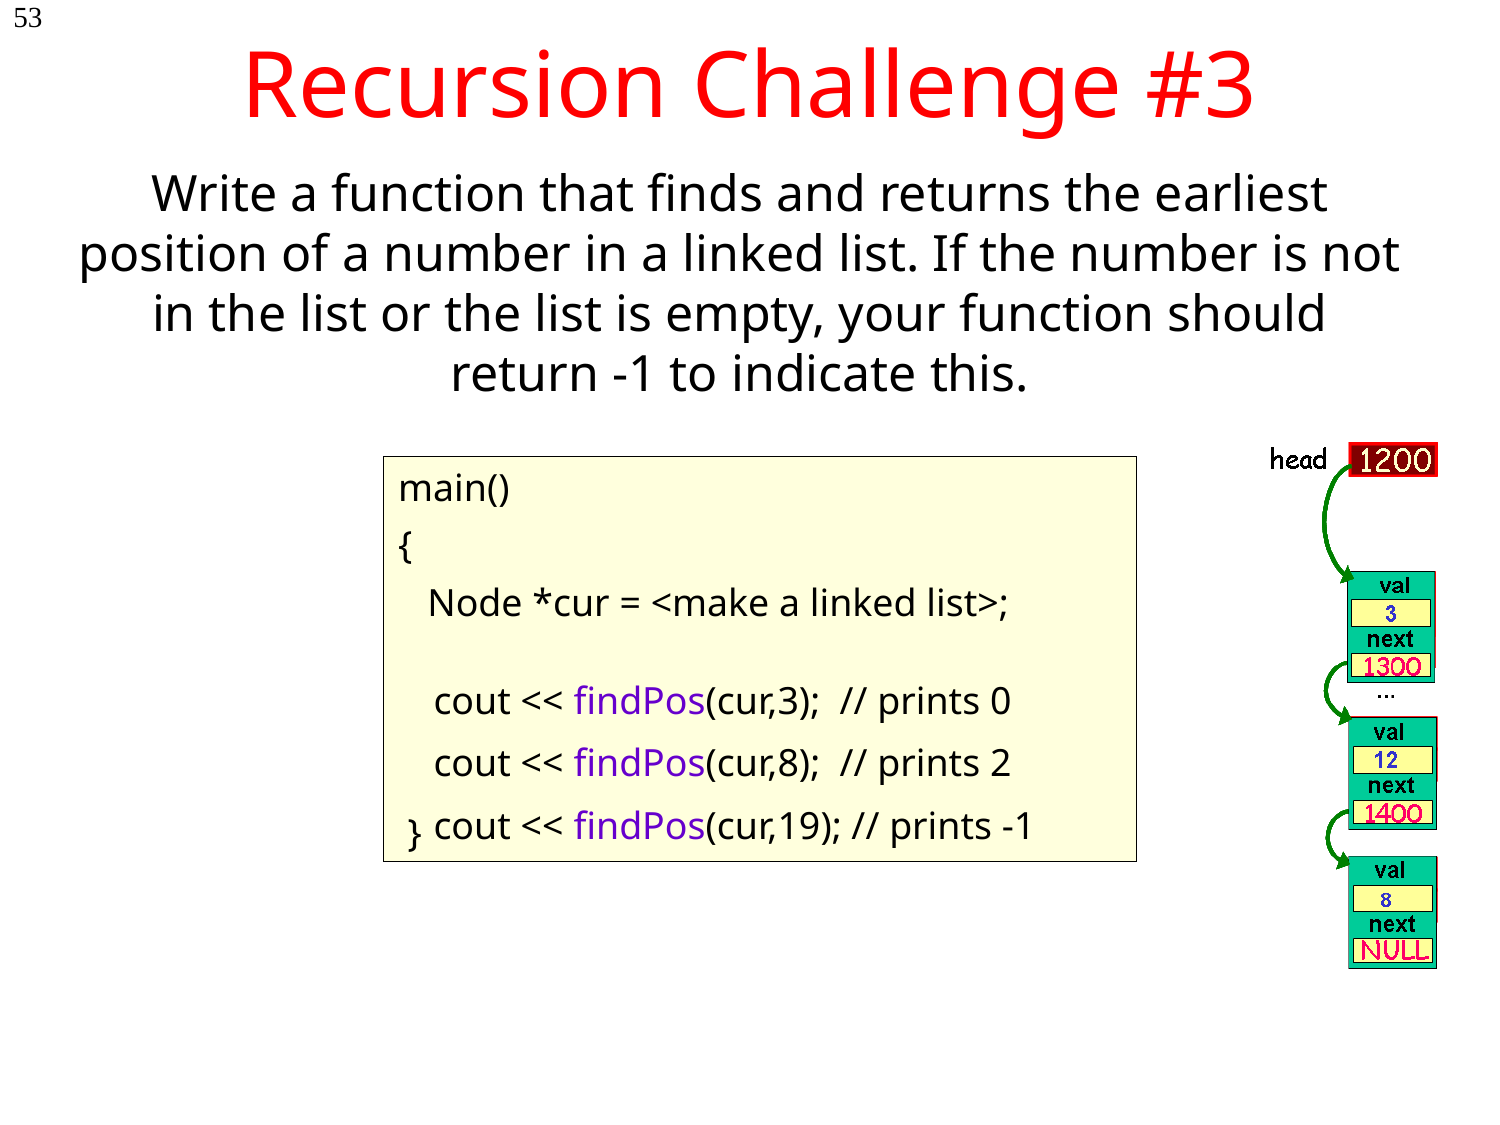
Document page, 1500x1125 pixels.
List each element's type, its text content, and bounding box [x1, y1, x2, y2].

slide_number 53 [0, 0, 58, 66]
picture [1221, 437, 1477, 972]
text_box Write a function that finds and returns the earliest position of a number in a linked list. If the number is not in the list or the list is empty, your function should return -1 to indicate this. [58, 154, 1422, 410]
text_box cout << findPos(cur,3); // prints 0 cout << findPos(cur,8); // prints 2 cout << findPos(cur,19); // prints -1 [418, 669, 1169, 900]
title Recursion Challenge #3 [112, 0, 1388, 154]
text_box main() { Node *cur = <make a linked list>; } [383, 456, 1136, 862]
